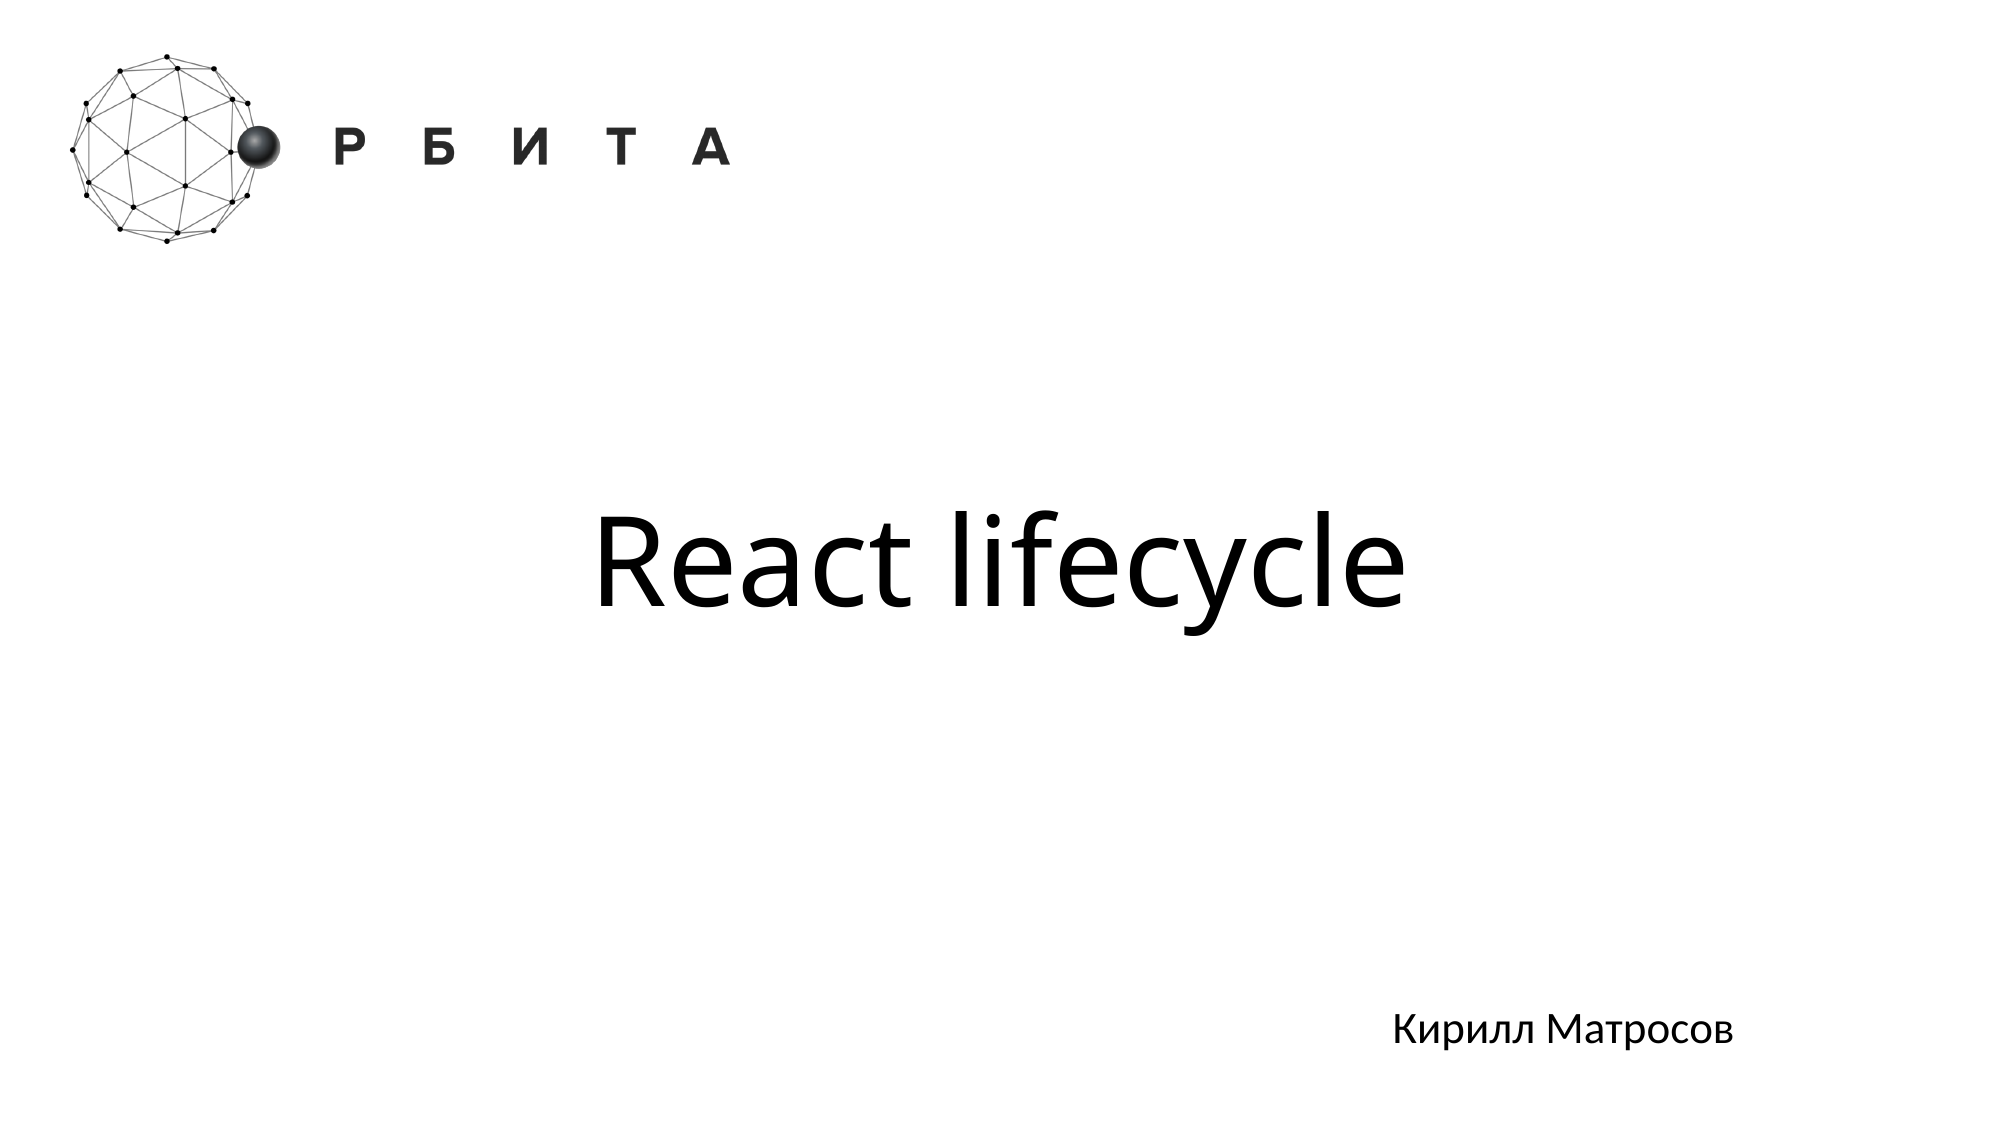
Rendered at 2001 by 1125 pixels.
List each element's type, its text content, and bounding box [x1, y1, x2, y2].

subtitle Кирилл Матросов [249, 789, 1750, 1062]
title React lifecycle [249, 249, 1750, 641]
picture [66, 47, 745, 250]
